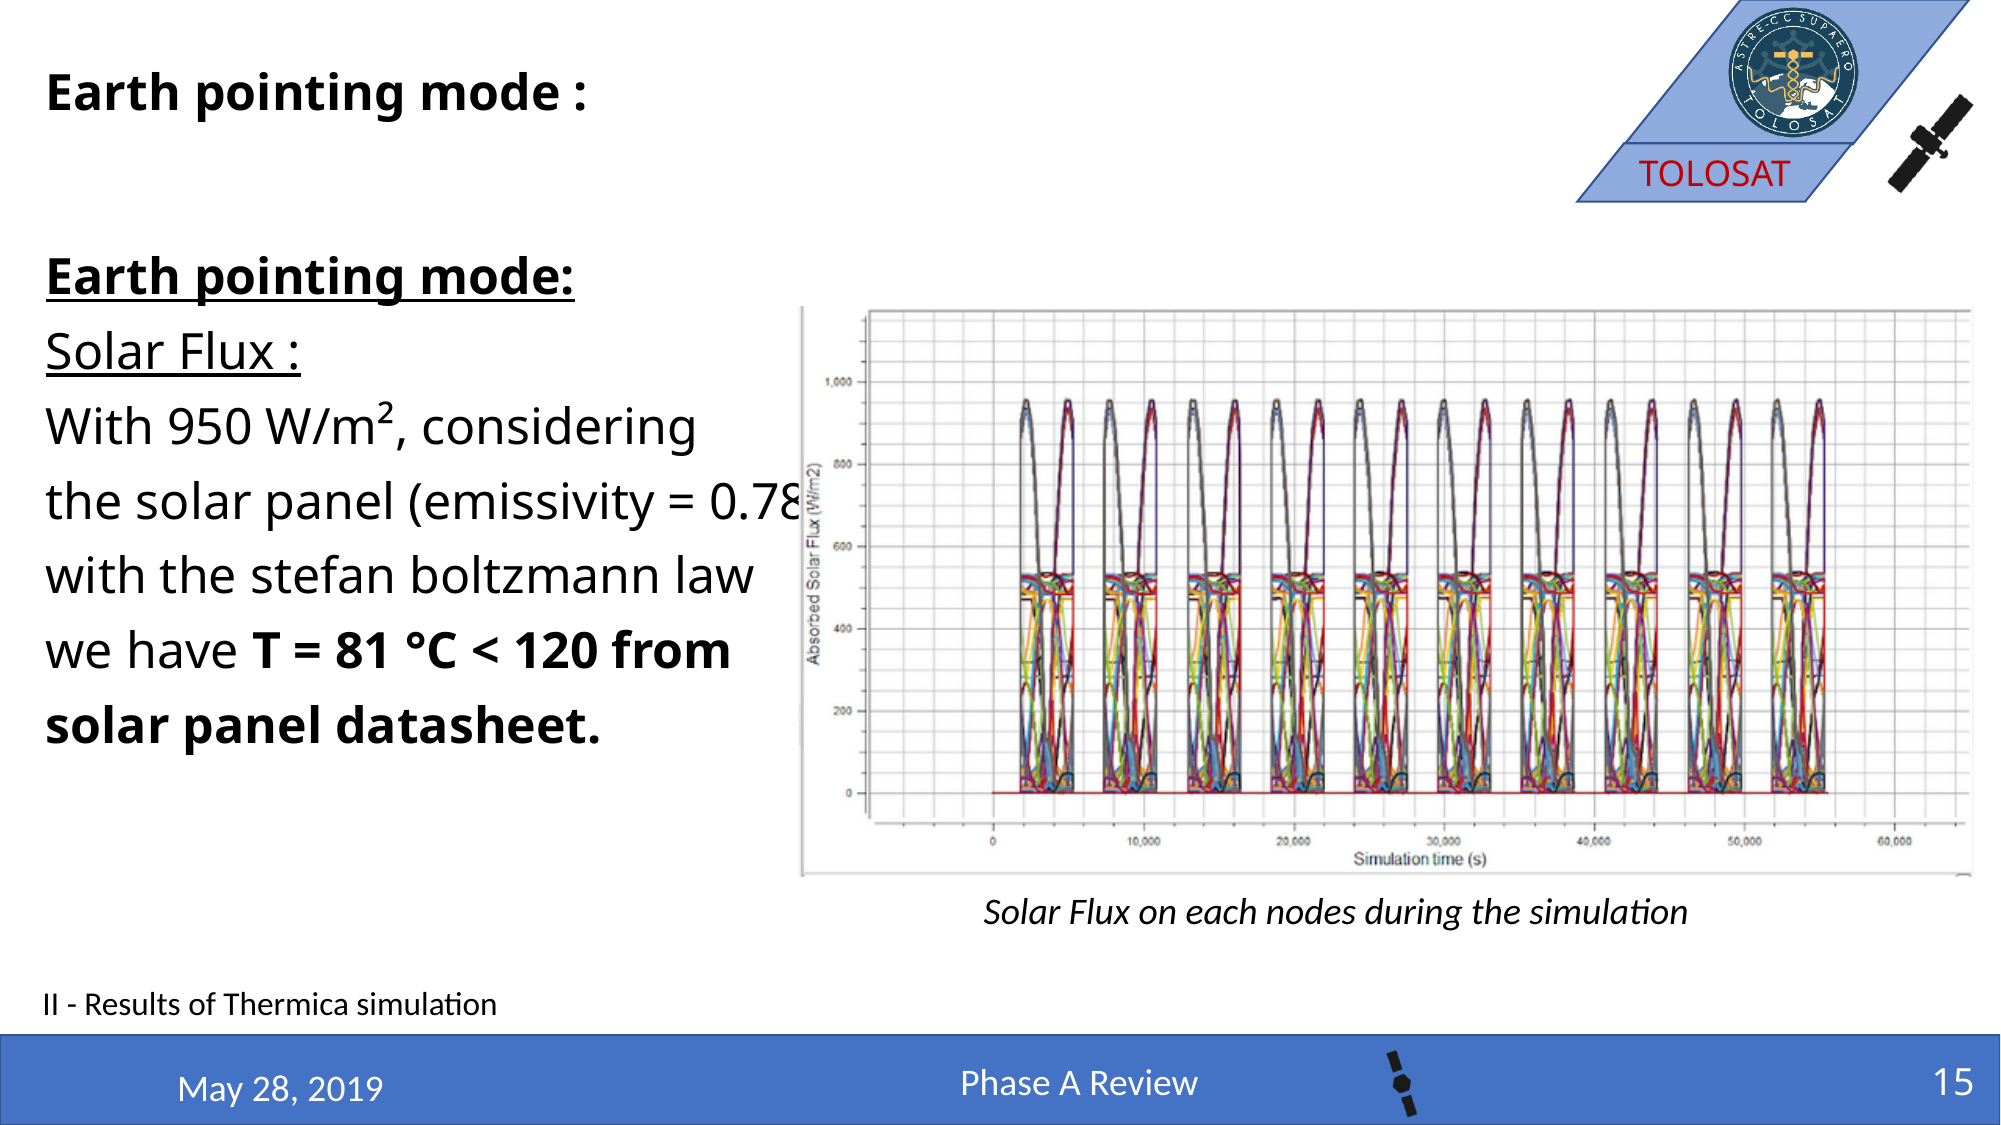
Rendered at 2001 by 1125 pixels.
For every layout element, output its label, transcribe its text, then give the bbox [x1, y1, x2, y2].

slide_number 15 [1789, 1050, 1990, 1110]
list II - Results of Thermica simulation [27, 978, 922, 1032]
title Earth pointing mode : [30, 16, 1425, 202]
picture [1366, 1044, 1432, 1125]
picture [1703, 0, 2000, 245]
subtitle Earth pointing mode: Solar Flux : With 950 W/m², considering the solar panel (emissivity = 0.78), with the stefan boltzmann law we have T = 81 °C < 120 from solar panel datasheet. [30, 244, 1531, 516]
text_box Solar Flux on each nodes during the simulation [968, 877, 1861, 933]
picture [798, 306, 1974, 877]
